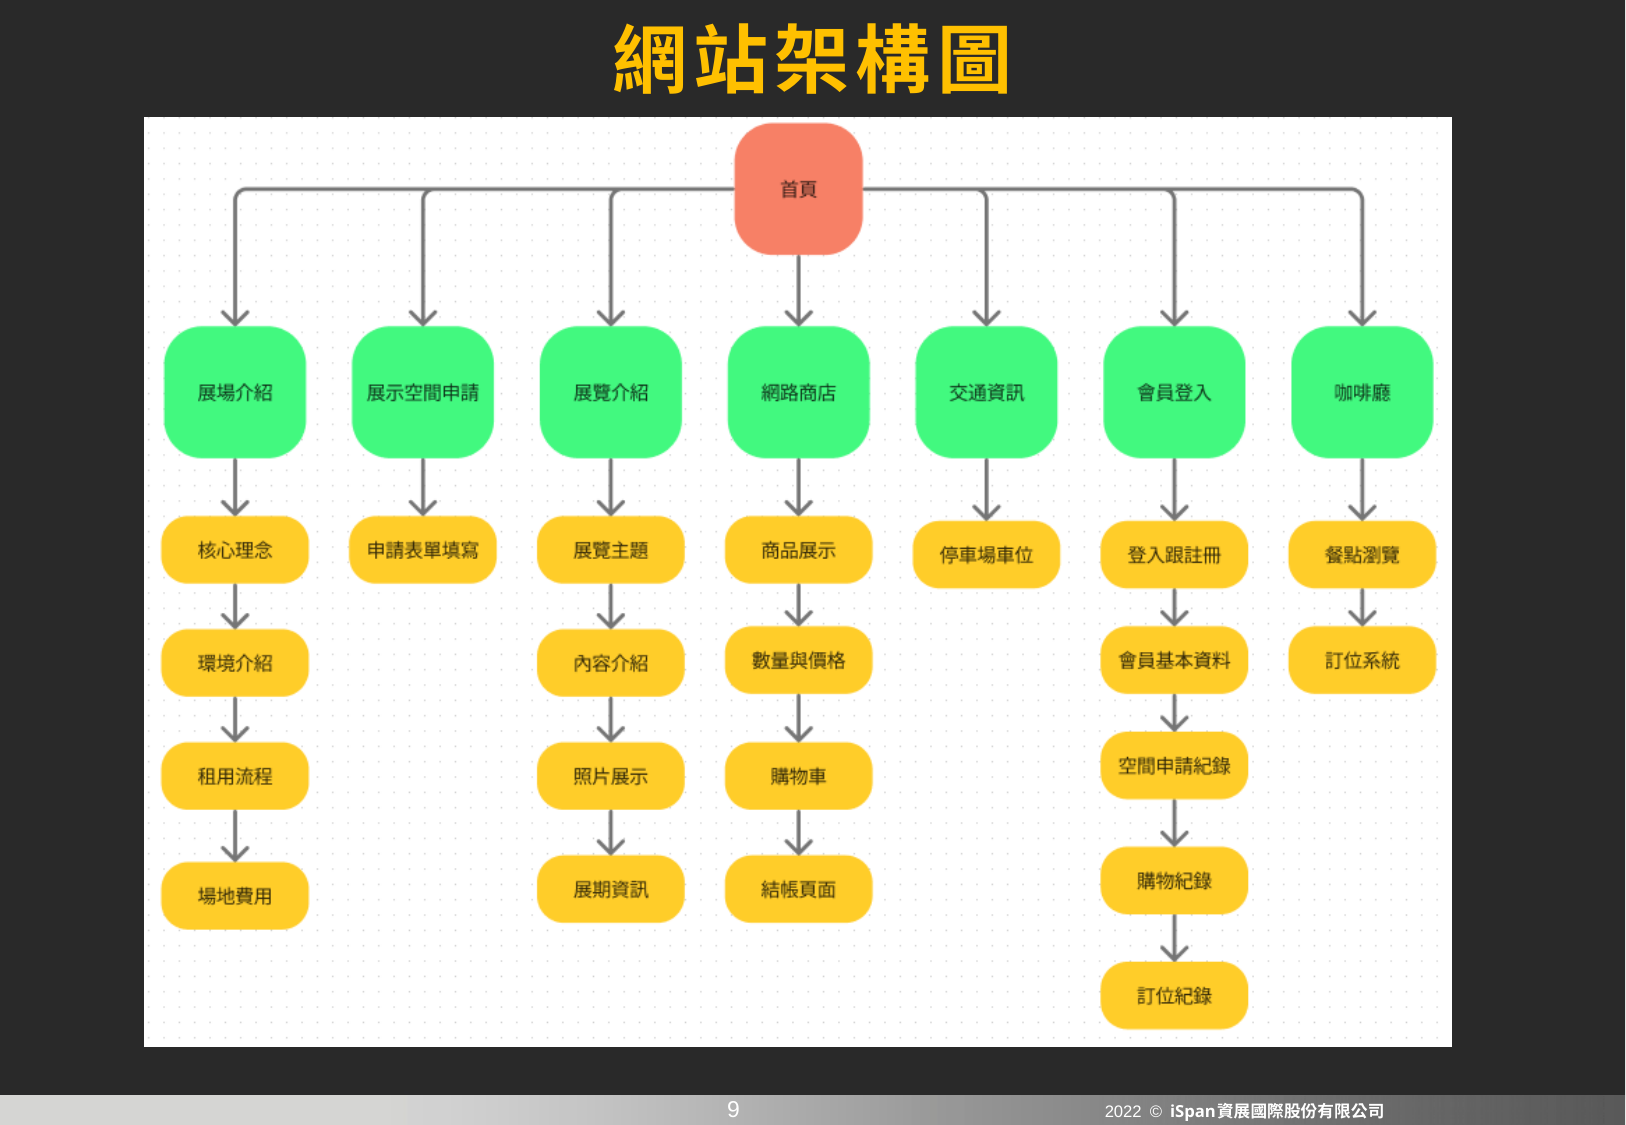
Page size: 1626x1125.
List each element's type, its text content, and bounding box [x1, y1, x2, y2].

picture [0, 0, 1626, 1125]
title 網站架構圖 [103, 1, 1522, 114]
